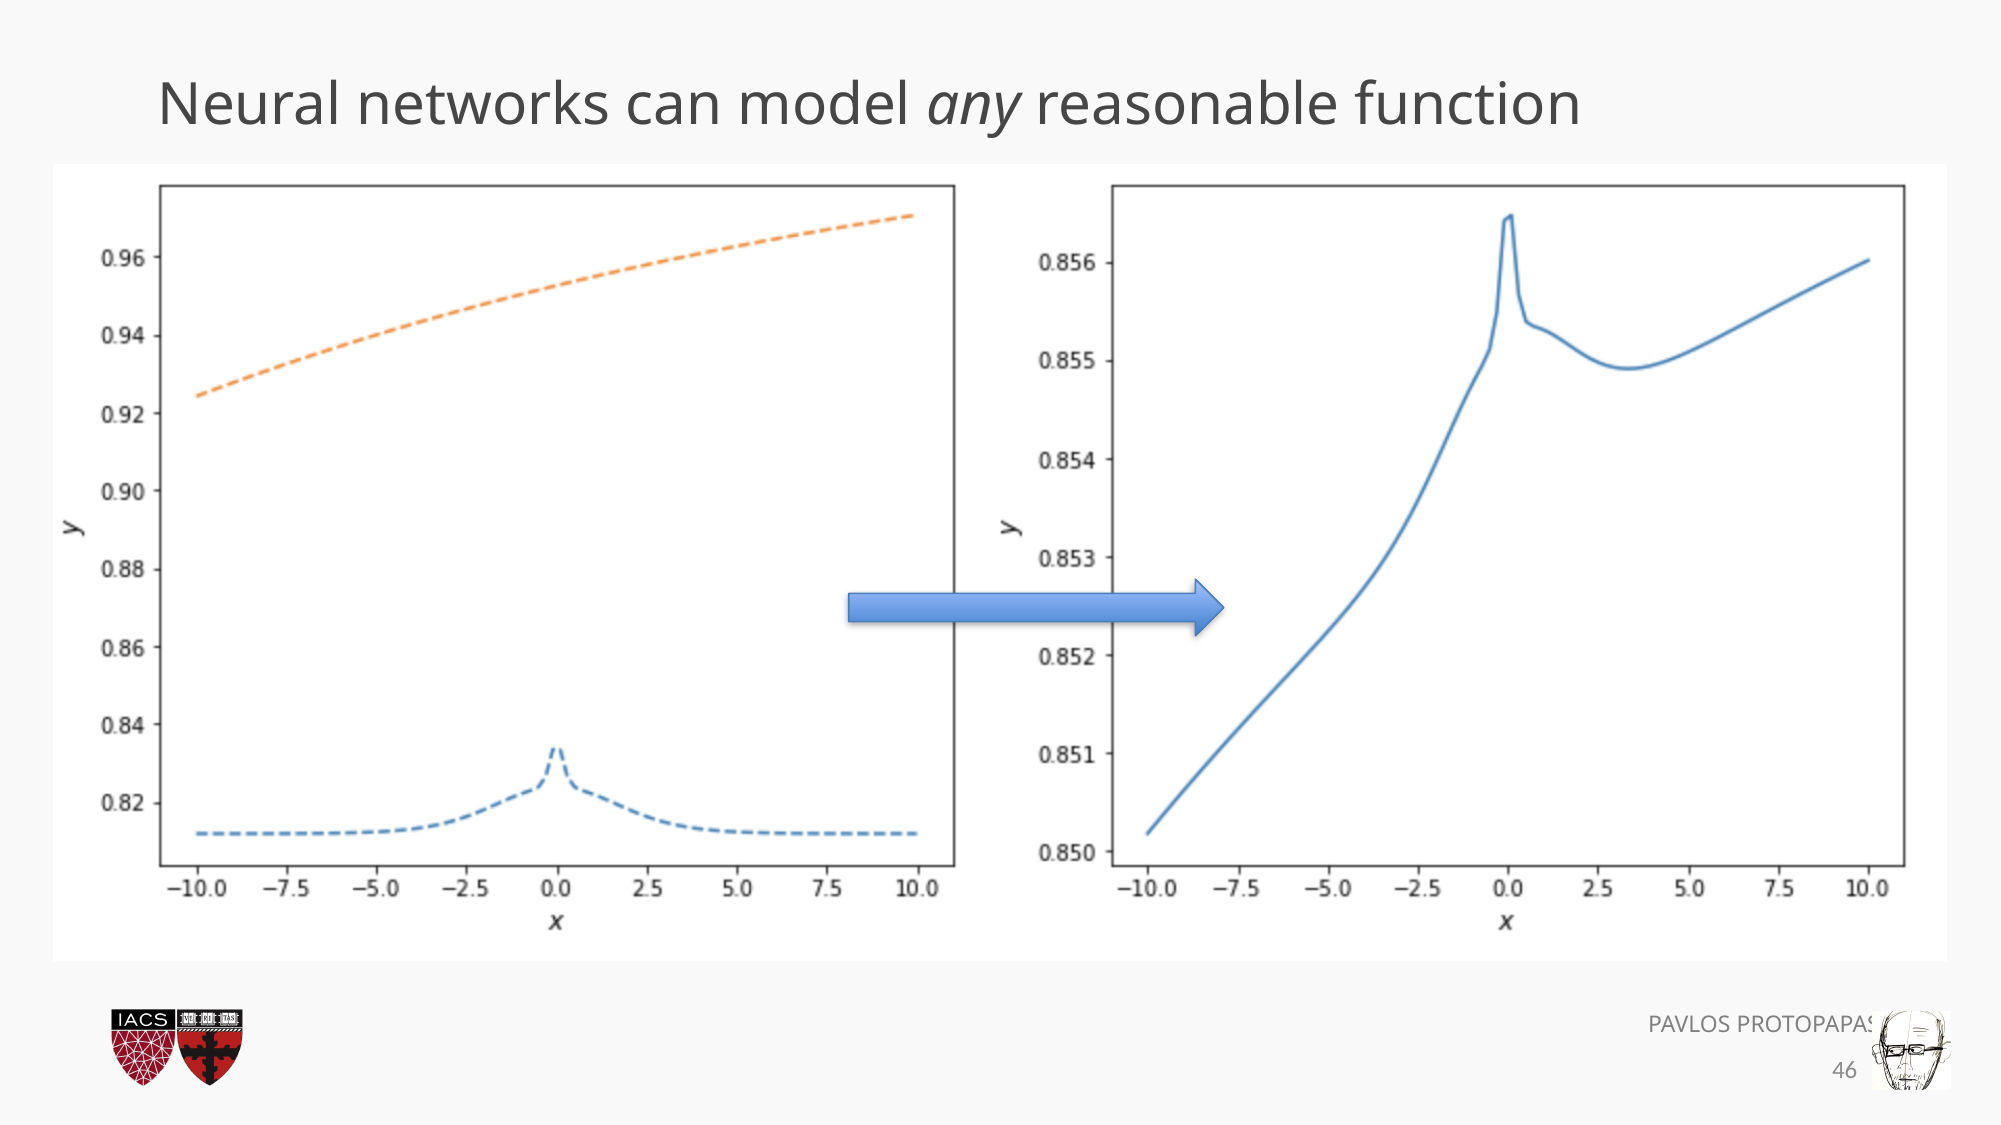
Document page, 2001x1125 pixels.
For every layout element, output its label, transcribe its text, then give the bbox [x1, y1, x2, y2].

picture [52, 164, 1948, 961]
text_box Neural networks can model any reasonable function [143, 58, 1838, 163]
picture [1872, 1011, 1951, 1090]
picture [109, 1009, 243, 1086]
slide_number 46 [1405, 1038, 1873, 1099]
